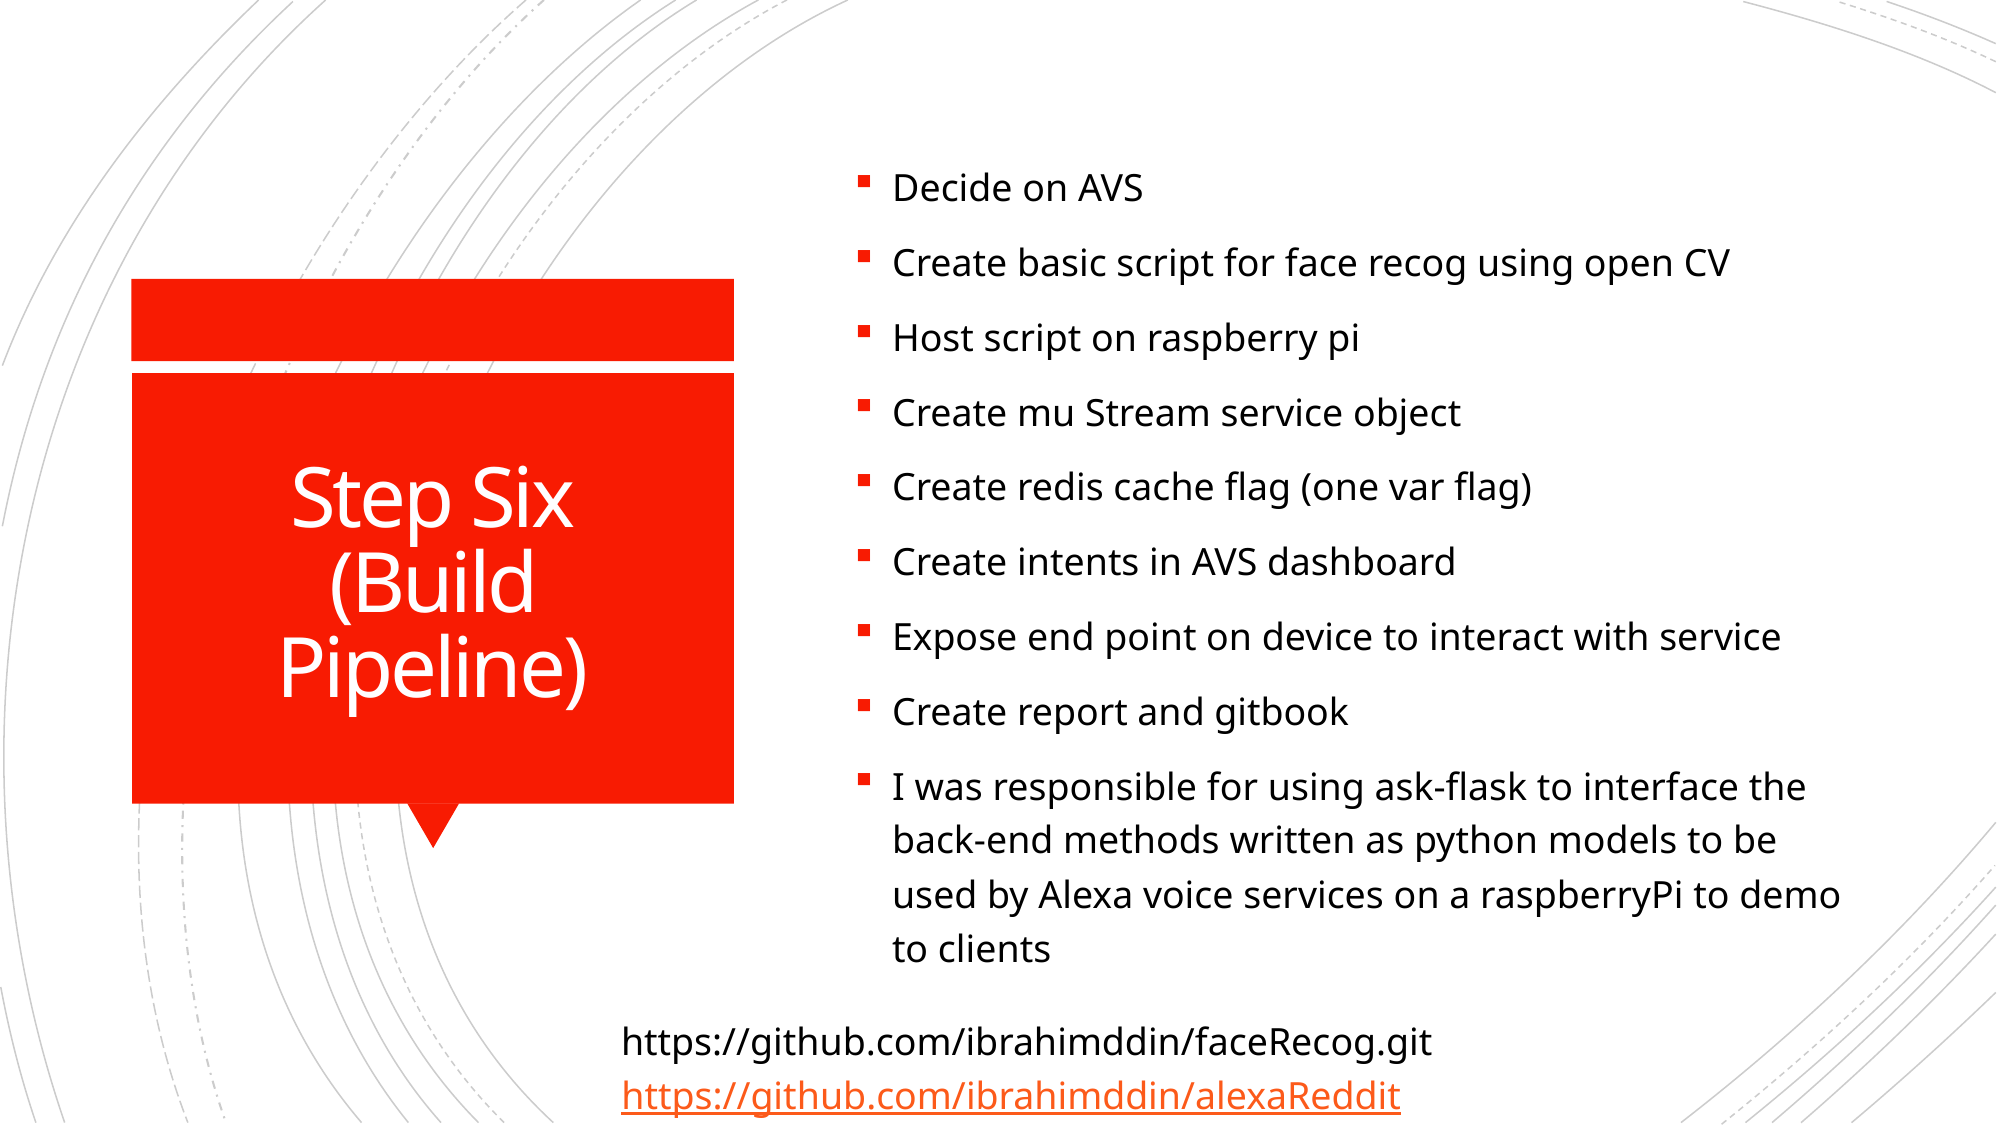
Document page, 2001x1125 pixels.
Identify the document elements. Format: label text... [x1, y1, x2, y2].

title Step Six (Build Pipeline) [145, 385, 720, 789]
text_box https://github.com/ibrahimddin/alexaReddit [606, 1064, 1417, 1125]
text_box https://github.com/ibrahimddin/faceRecog.git [606, 1010, 1449, 1071]
list Decide on AVS Create basic script for face recog using open CV Host script on raspberry pi Create mu Stream service object Create redis cache flag (one var flag) Create intents in AVS dashboard Expose end point on device to interact with service Create report and gitbook I was responsible for using ask-flask to interface the back-end methods written as python models to be used by Alexa voice services on a raspberryPi to demo to clients [839, 131, 1871, 993]
